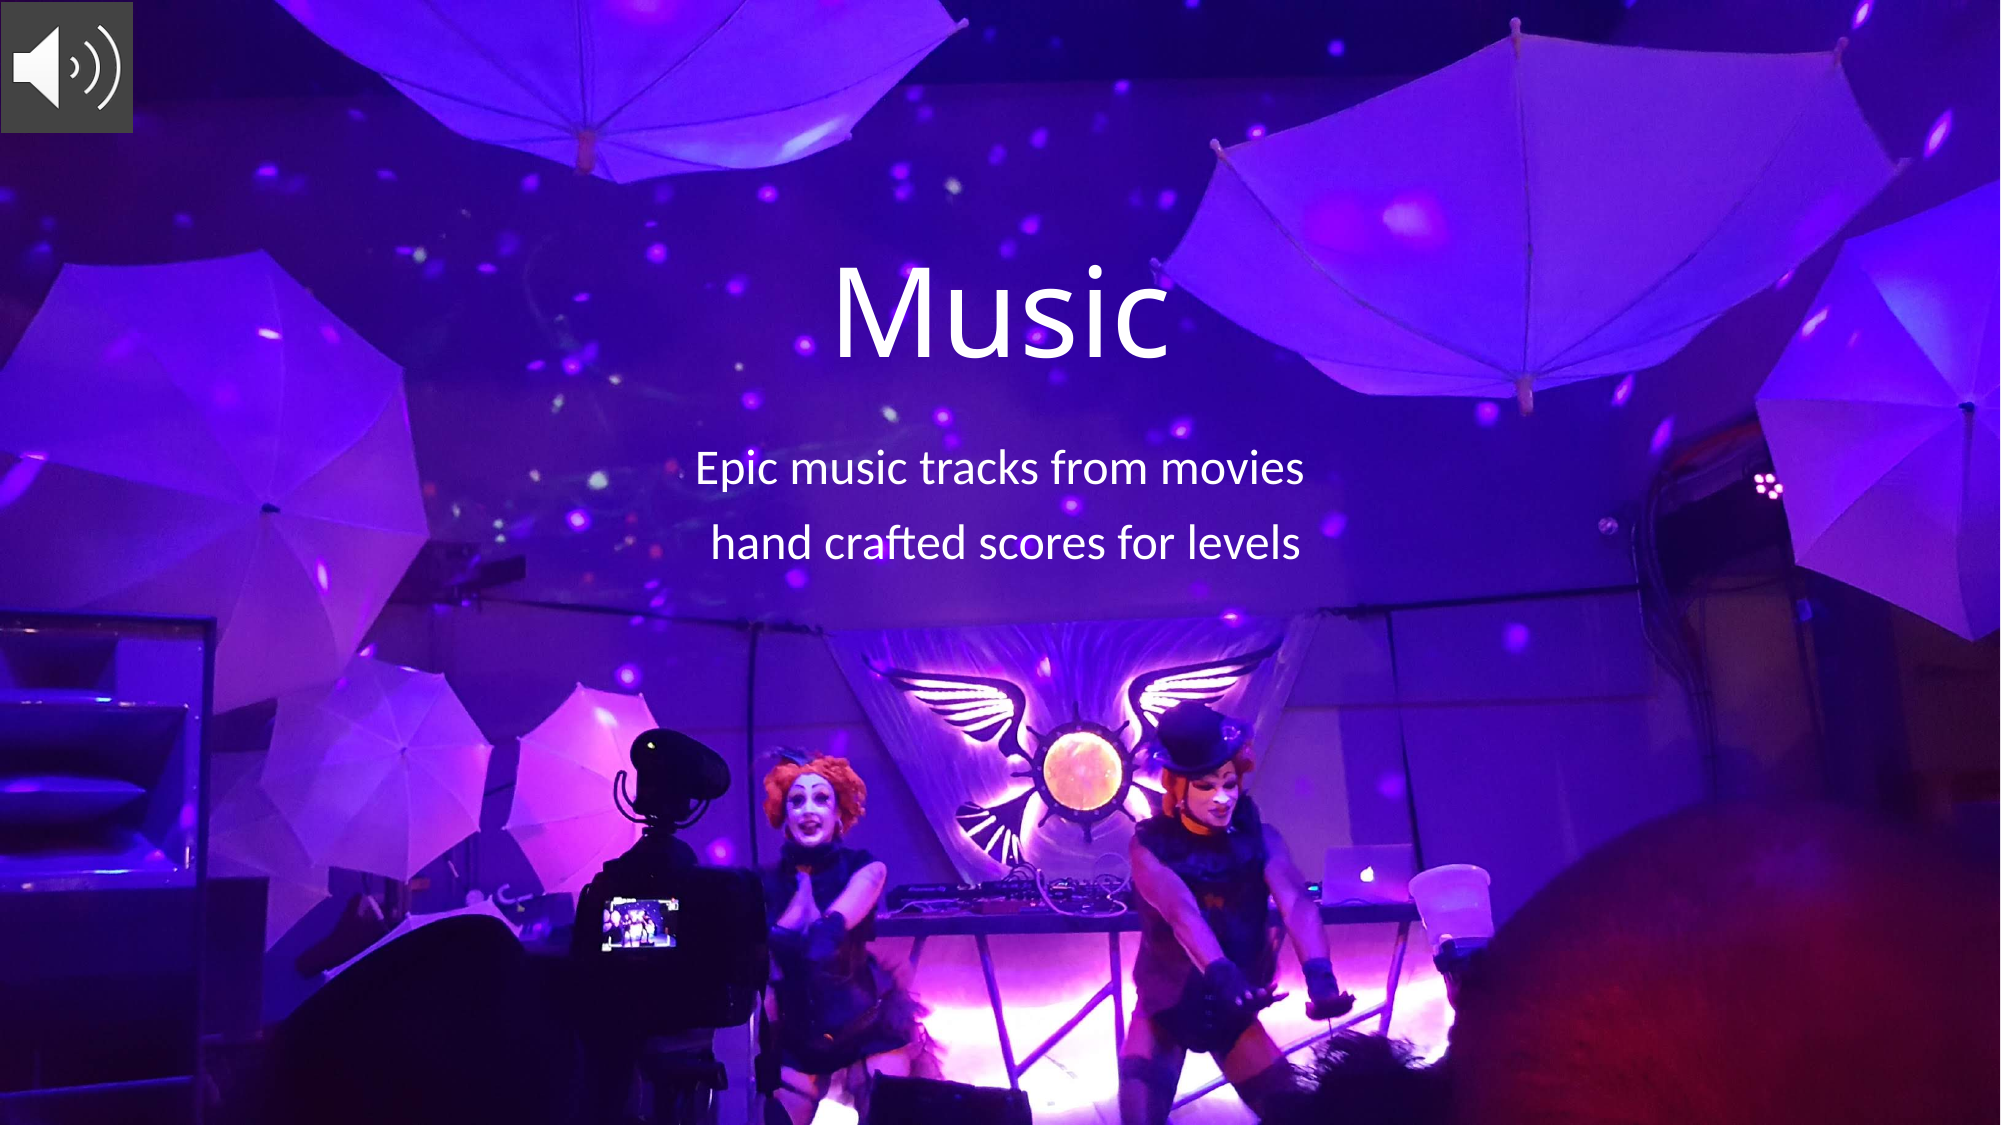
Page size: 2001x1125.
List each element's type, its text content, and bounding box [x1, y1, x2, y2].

subtitle Epic music tracks from movies hand crafted scores for levels [249, 433, 1750, 706]
title Music [249, 0, 1750, 392]
picture [0, 0, 2001, 1125]
